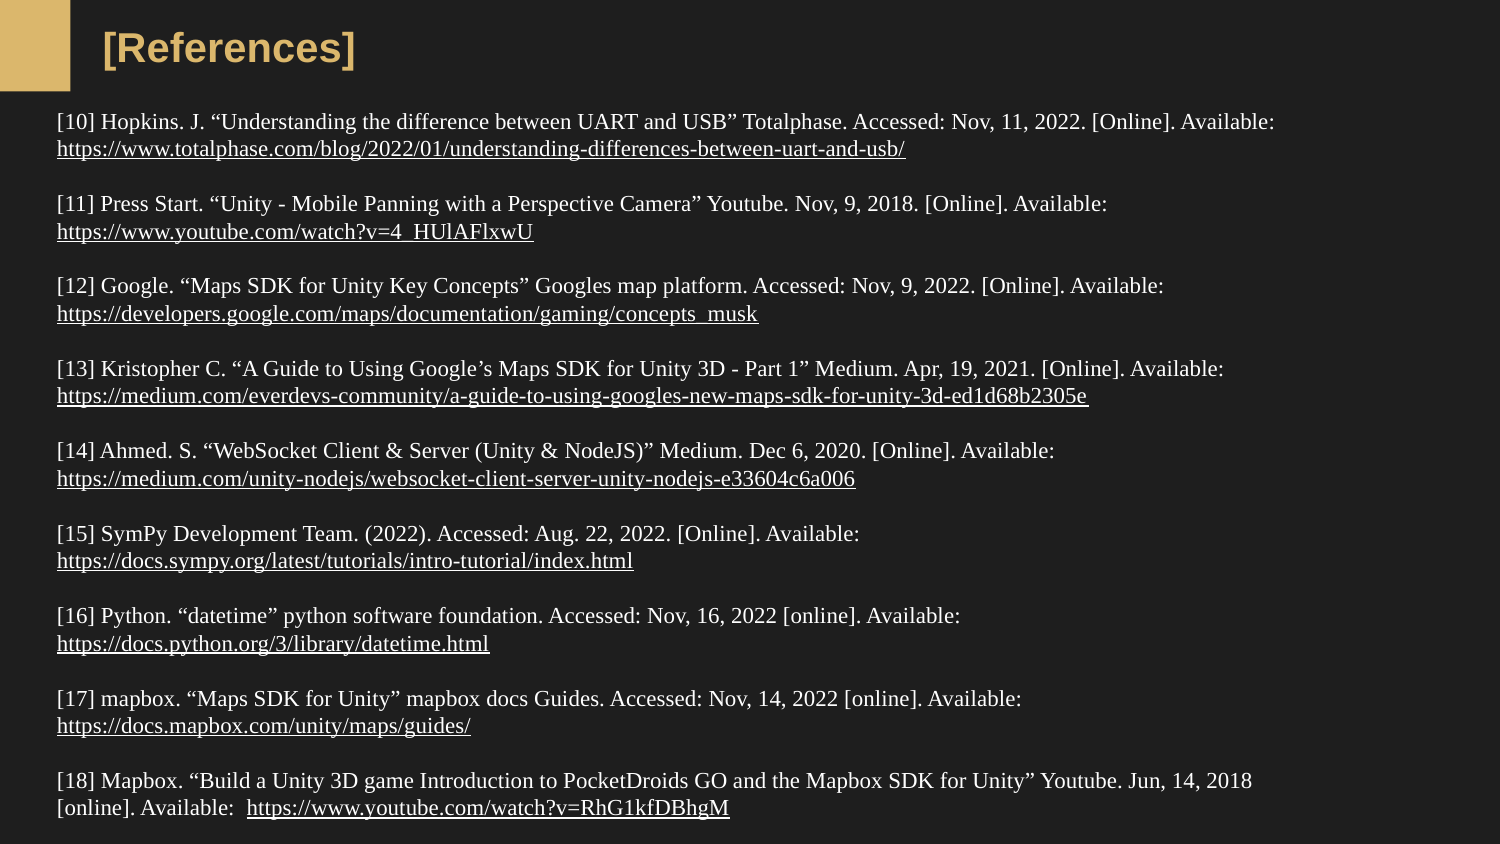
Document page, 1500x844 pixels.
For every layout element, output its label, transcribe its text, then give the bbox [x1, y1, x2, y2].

text_box [10] Hopkins. J. “Understanding the difference between UART and USB” Totalphase. Accessed: Nov, 11, 2022. [Online]. Available: https://www.totalphase.com/blog/2022/01/understanding-differences-between-uart-and-usb/ [11] Press Start. “Unity - Mobile Panning with a Perspective Camera” Youtube. Nov, 9, 2018. [Online]. Available: https://www.youtube.com/watch?v=4_HUlAFlxwU [12] Google. “Maps SDK for Unity Key Concepts” Googles map platform. Accessed: Nov, 9, 2022. [Online]. Available: https://developers.google.com/maps/documentation/gaming/concepts_musk [13] Kristopher C. “A Guide to Using Google’s Maps SDK for Unity 3D - Part 1” Medium. Apr, 19, 2021. [Online]. Available: https://medium.com/everdevs-community/a-guide-to-using-googles-new-maps-sdk-for-unity-3d-ed1d68b2305e [14] Ahmed. S. “WebSocket Client & Server (Unity & NodeJS)” Medium. Dec 6, 2020. [Online]. Available: https://medium.com/unity-nodejs/websocket-client-server-unity-nodejs-e33604c6a006 [15] SymPy Development Team. (2022). Accessed: Aug. 22, 2022. [Online]. Available: https://docs.sympy.org/latest/tutorials/intro-tutorial/index.html [16] Python. “datetime” python software foundation. Accessed: Nov, 16, 2022 [online]. Available: https://docs.python.org/3/library/datetime.html [17] mapbox. “Maps SDK for Unity” mapbox docs Guides. Accessed: Nov, 14, 2022 [online]. Available: https://docs.mapbox.com/unity/maps/guides/ [18] Mapbox. “Build a Unity 3D game Introduction to PocketDroids GO and the Mapbox SDK for Unity” Youtube. Jun, 14, 2018 [online]. Available: https://www.youtube.com/watch?v=RhG1kfDBhgM [41, 91, 1305, 836]
text_box [0, 0, 71, 92]
text_box [References] [87, 12, 718, 78]
